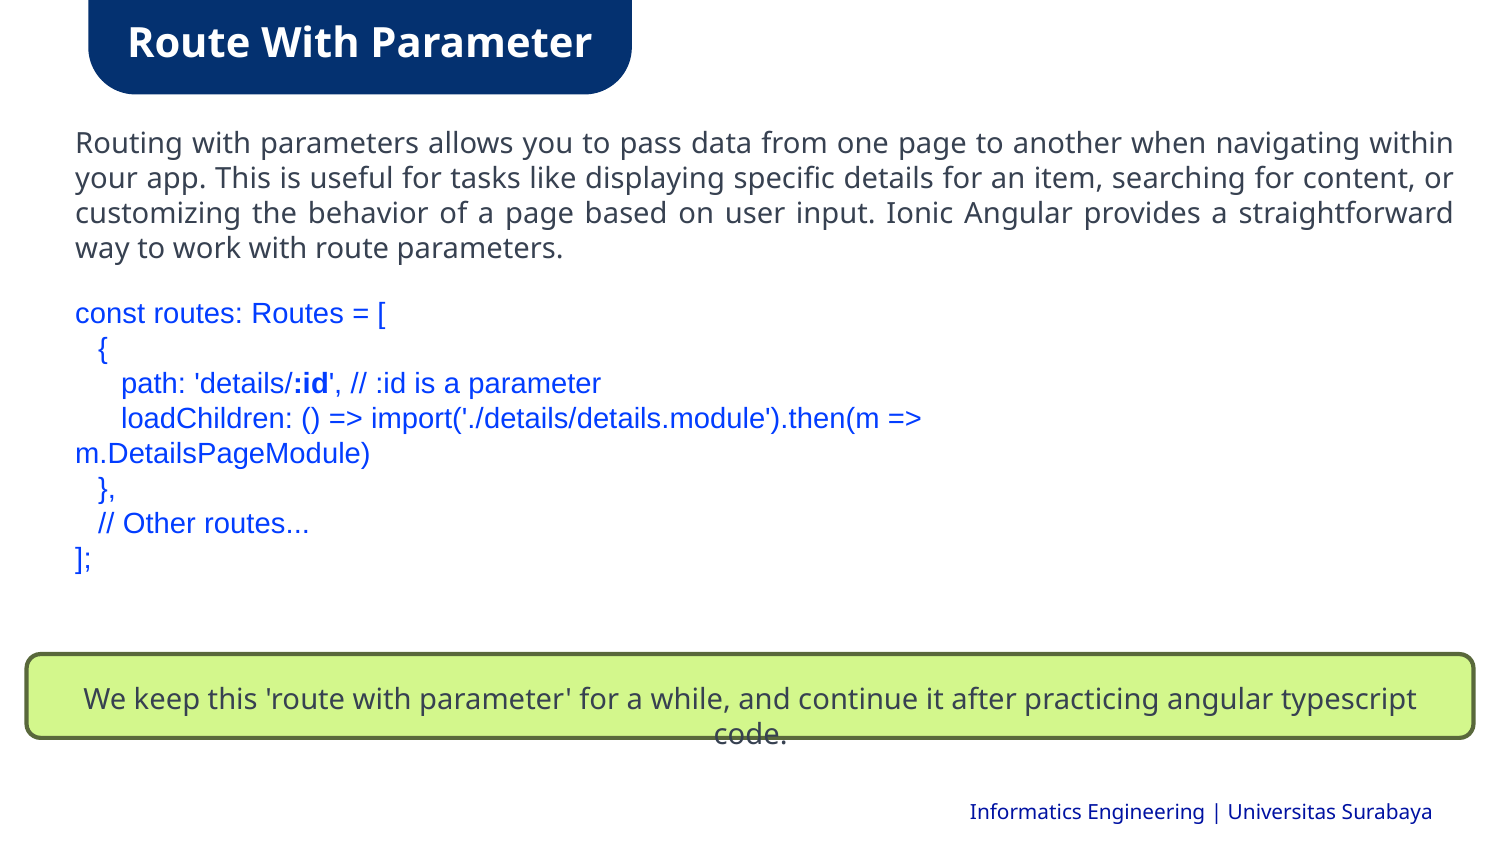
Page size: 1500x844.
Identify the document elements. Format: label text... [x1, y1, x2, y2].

text_box [26, 654, 1474, 738]
text_box Routing with parameters allows you to pass data from one page to another when navigating within your app. This is useful for tasks like displaying specific details for an item, searching for content, or customizing the behavior of a page based on user input. Ionic Angular provides a straightforward way to work with route parameters. const routes: Routes = [ { path: 'details/:id', // :id is a parameter loadChildren: () => import('./details/details.module').then(m => m.DetailsPageModule) }, // Other routes... ]; [73, 122, 1457, 575]
text_box We keep this 'route with parameter' for a while, and continue it after practicing angular typescript code. [58, 678, 1442, 751]
text_box Route With Parameter [88, 0, 632, 95]
text_box Informatics Engineering | Universitas Surabaya [953, 791, 1448, 828]
